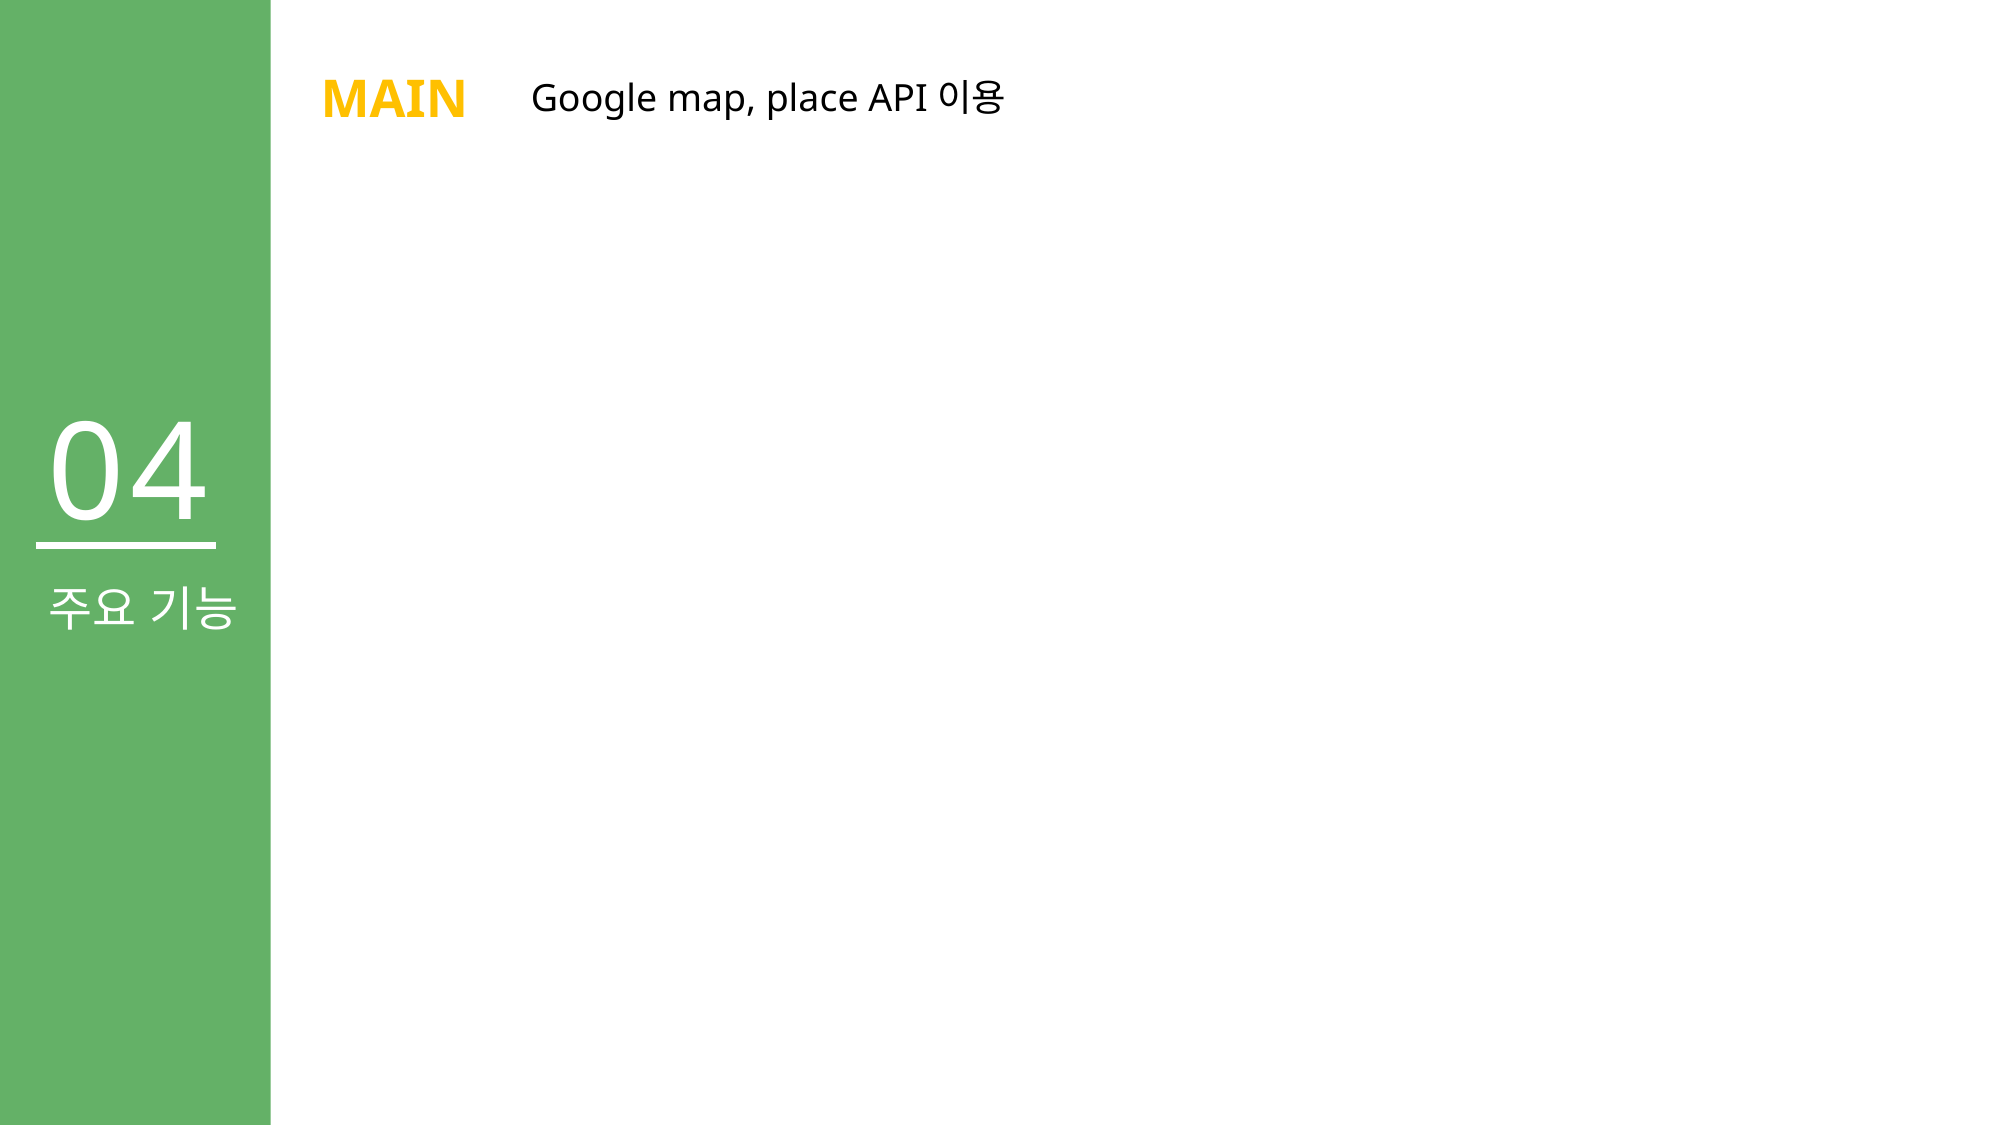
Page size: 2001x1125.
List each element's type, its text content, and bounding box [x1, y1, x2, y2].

text_box [0, 0, 272, 1125]
text_box MAIN [305, 57, 483, 135]
text_box 주요 기능 [48, 579, 239, 637]
text_box 04 [47, 384, 209, 542]
text_box Google map, place API이용 [516, 66, 1022, 127]
